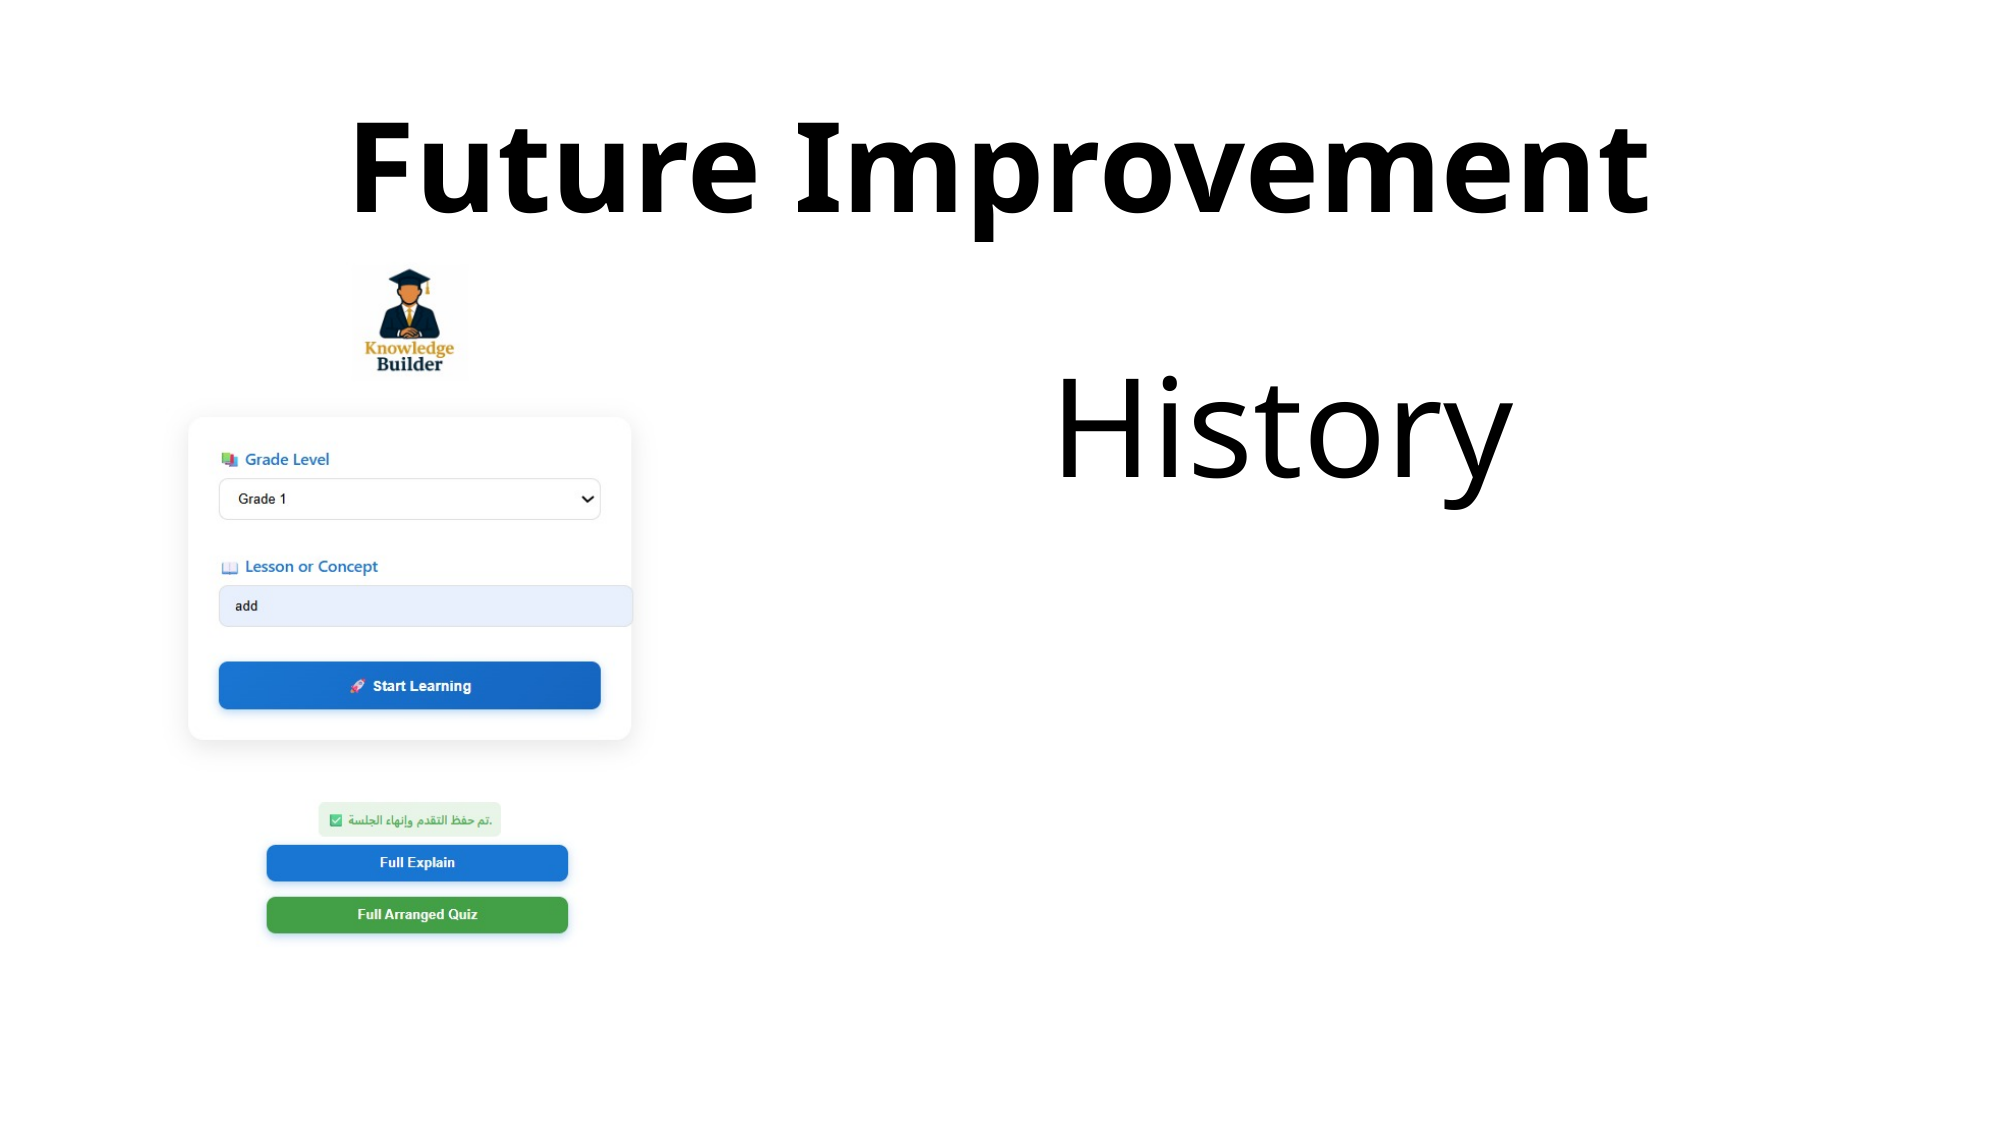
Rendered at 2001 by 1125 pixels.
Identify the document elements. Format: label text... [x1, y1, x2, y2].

text_box Future Improvement [331, 79, 1669, 245]
picture [12, 246, 832, 965]
text_box History [999, 332, 1580, 513]
